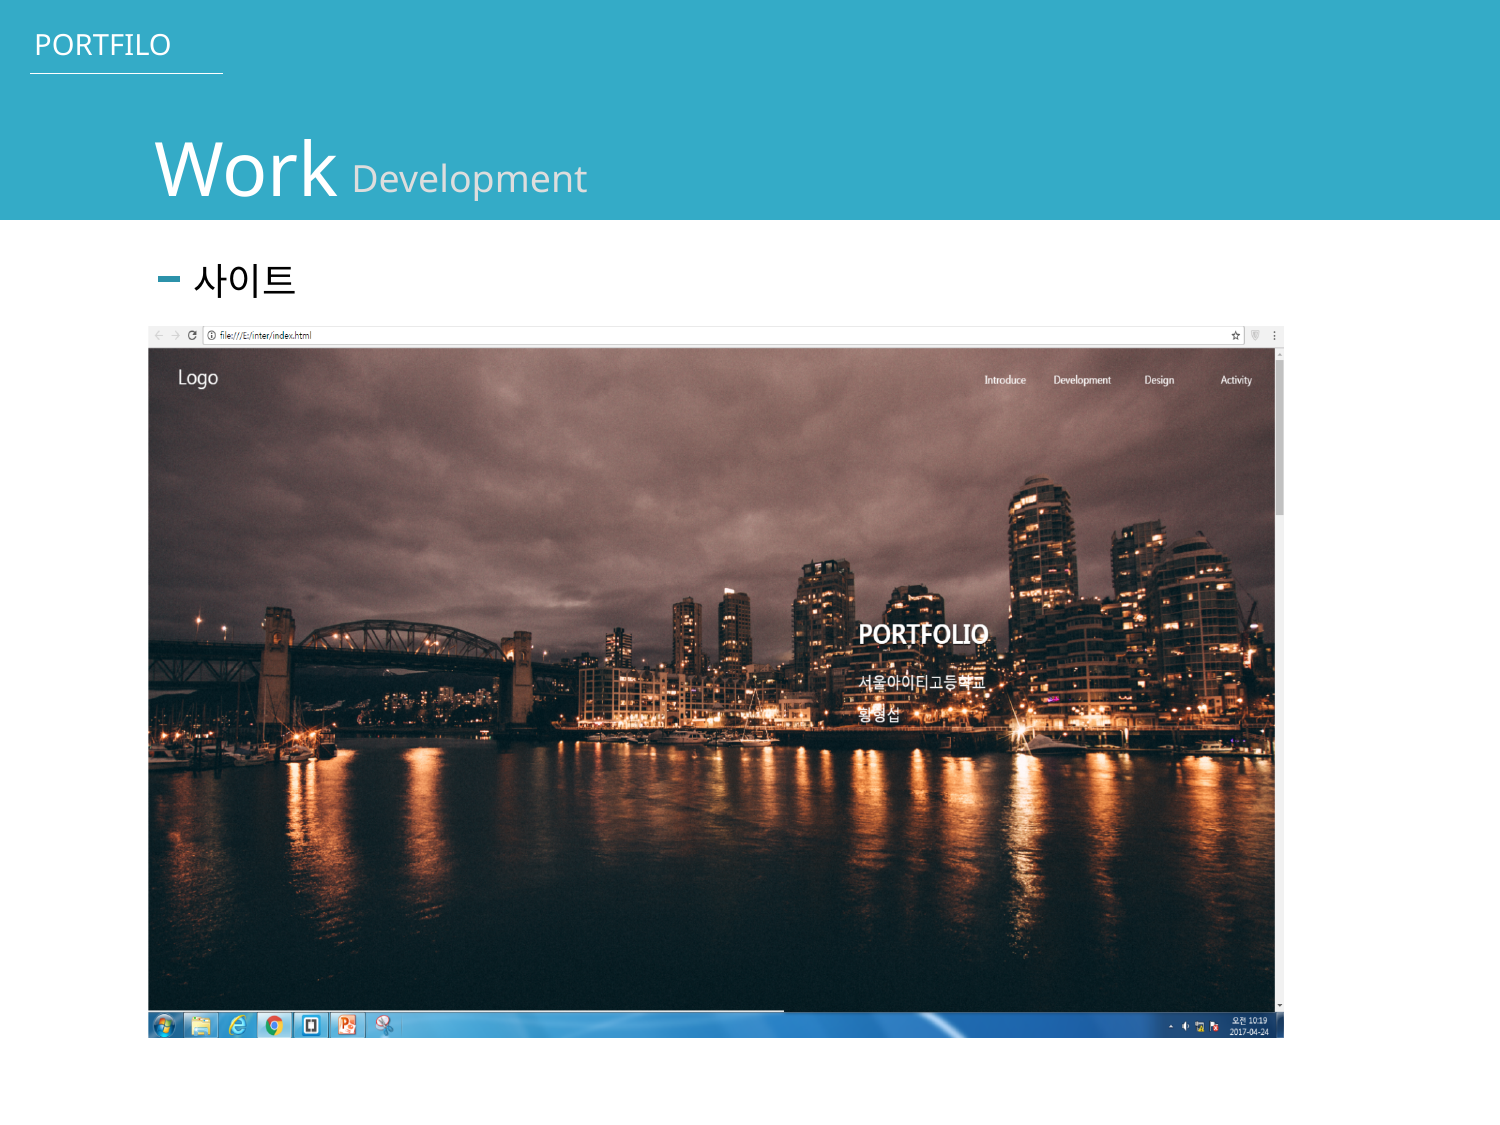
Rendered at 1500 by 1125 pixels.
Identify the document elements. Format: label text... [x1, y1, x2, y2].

text_box Development [336, 147, 659, 208]
picture [148, 326, 1285, 1038]
text_box 사이트 [178, 250, 443, 311]
